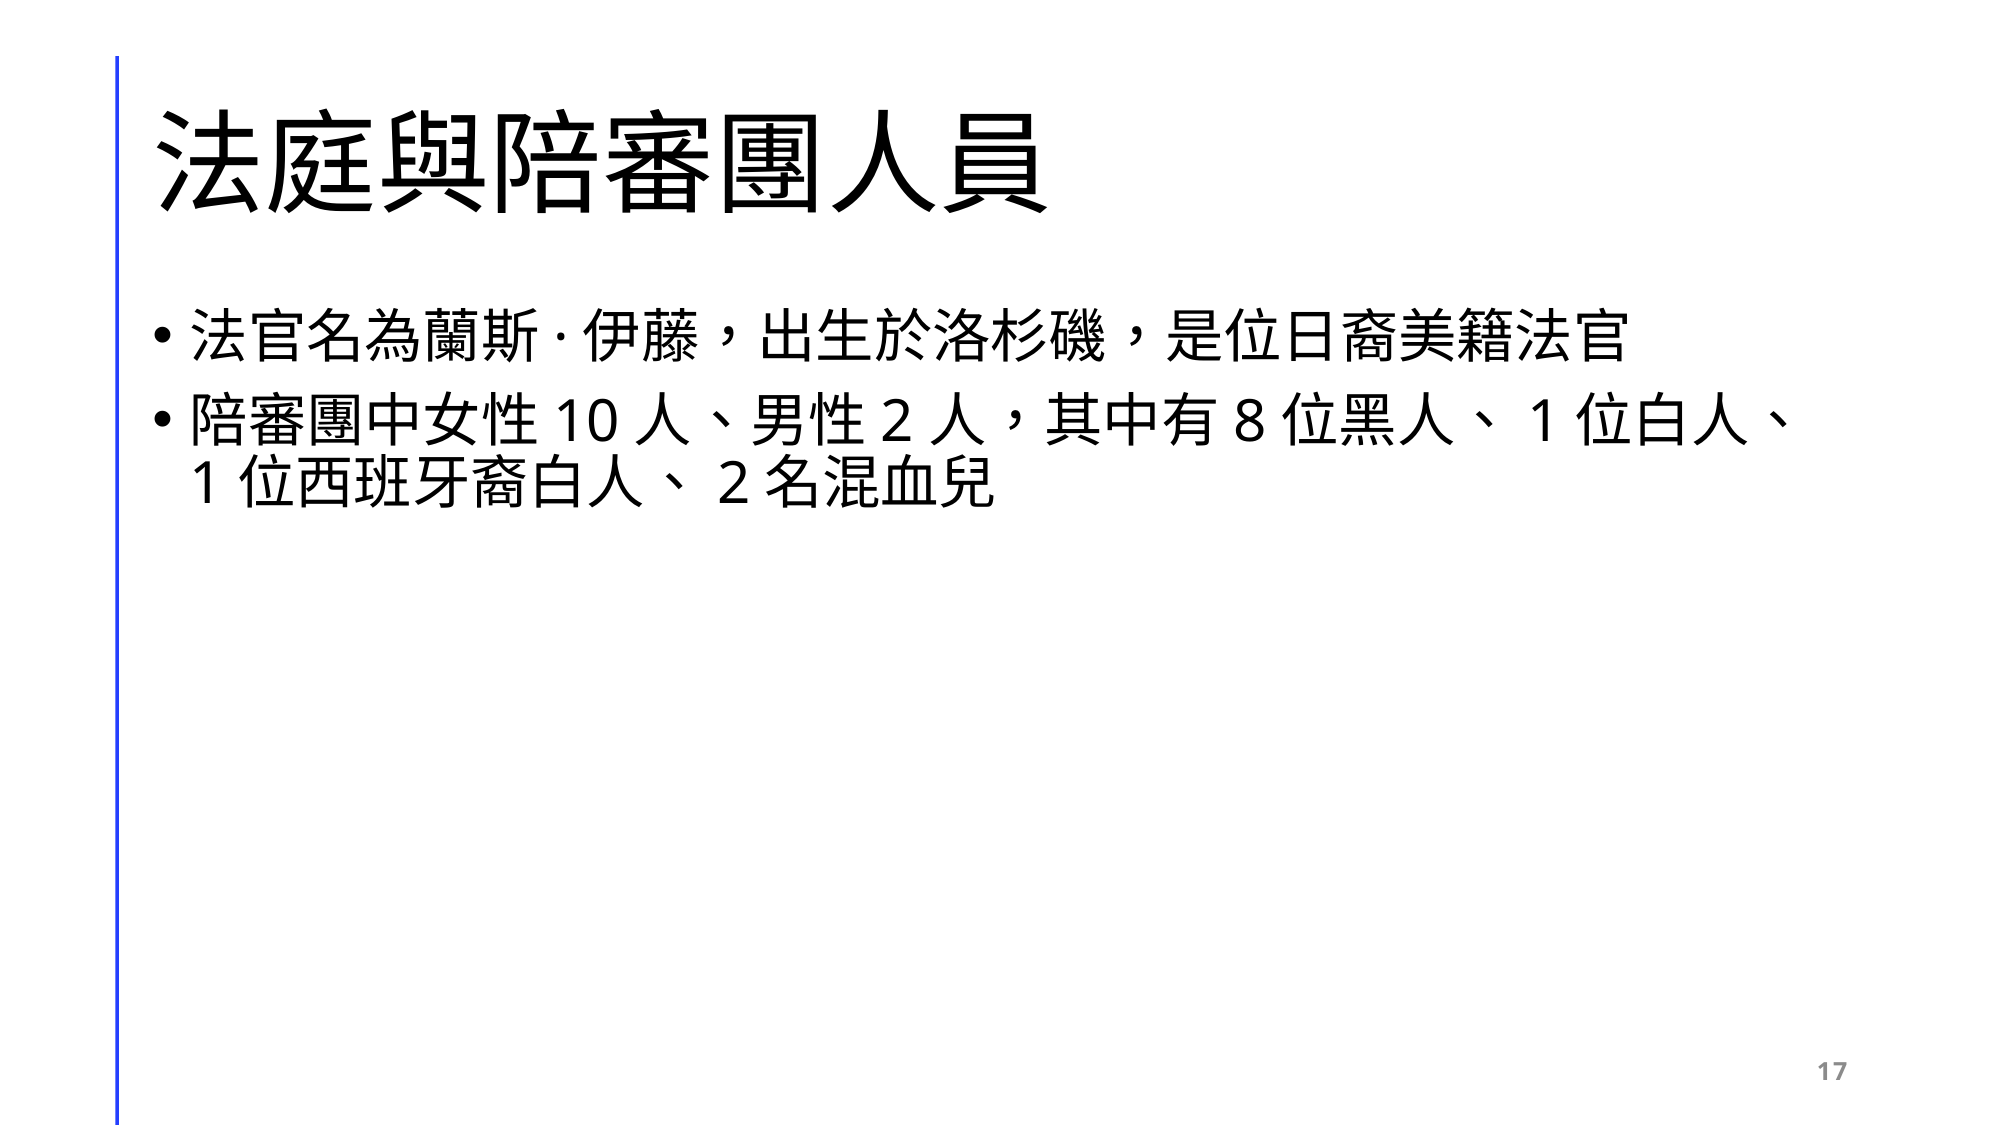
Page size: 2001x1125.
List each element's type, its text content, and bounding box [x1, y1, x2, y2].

title 法庭與陪審團人員 [137, 59, 1863, 278]
slide_number 17 [1412, 1042, 1863, 1103]
list 法官名為蘭斯·伊藤，出生於洛杉磯，是位日裔美籍法官 陪審團中女性10人、男性2人，其中有8位黑人、1位白人、1位西班牙裔白人、2名混血兒 [137, 299, 1863, 1014]
